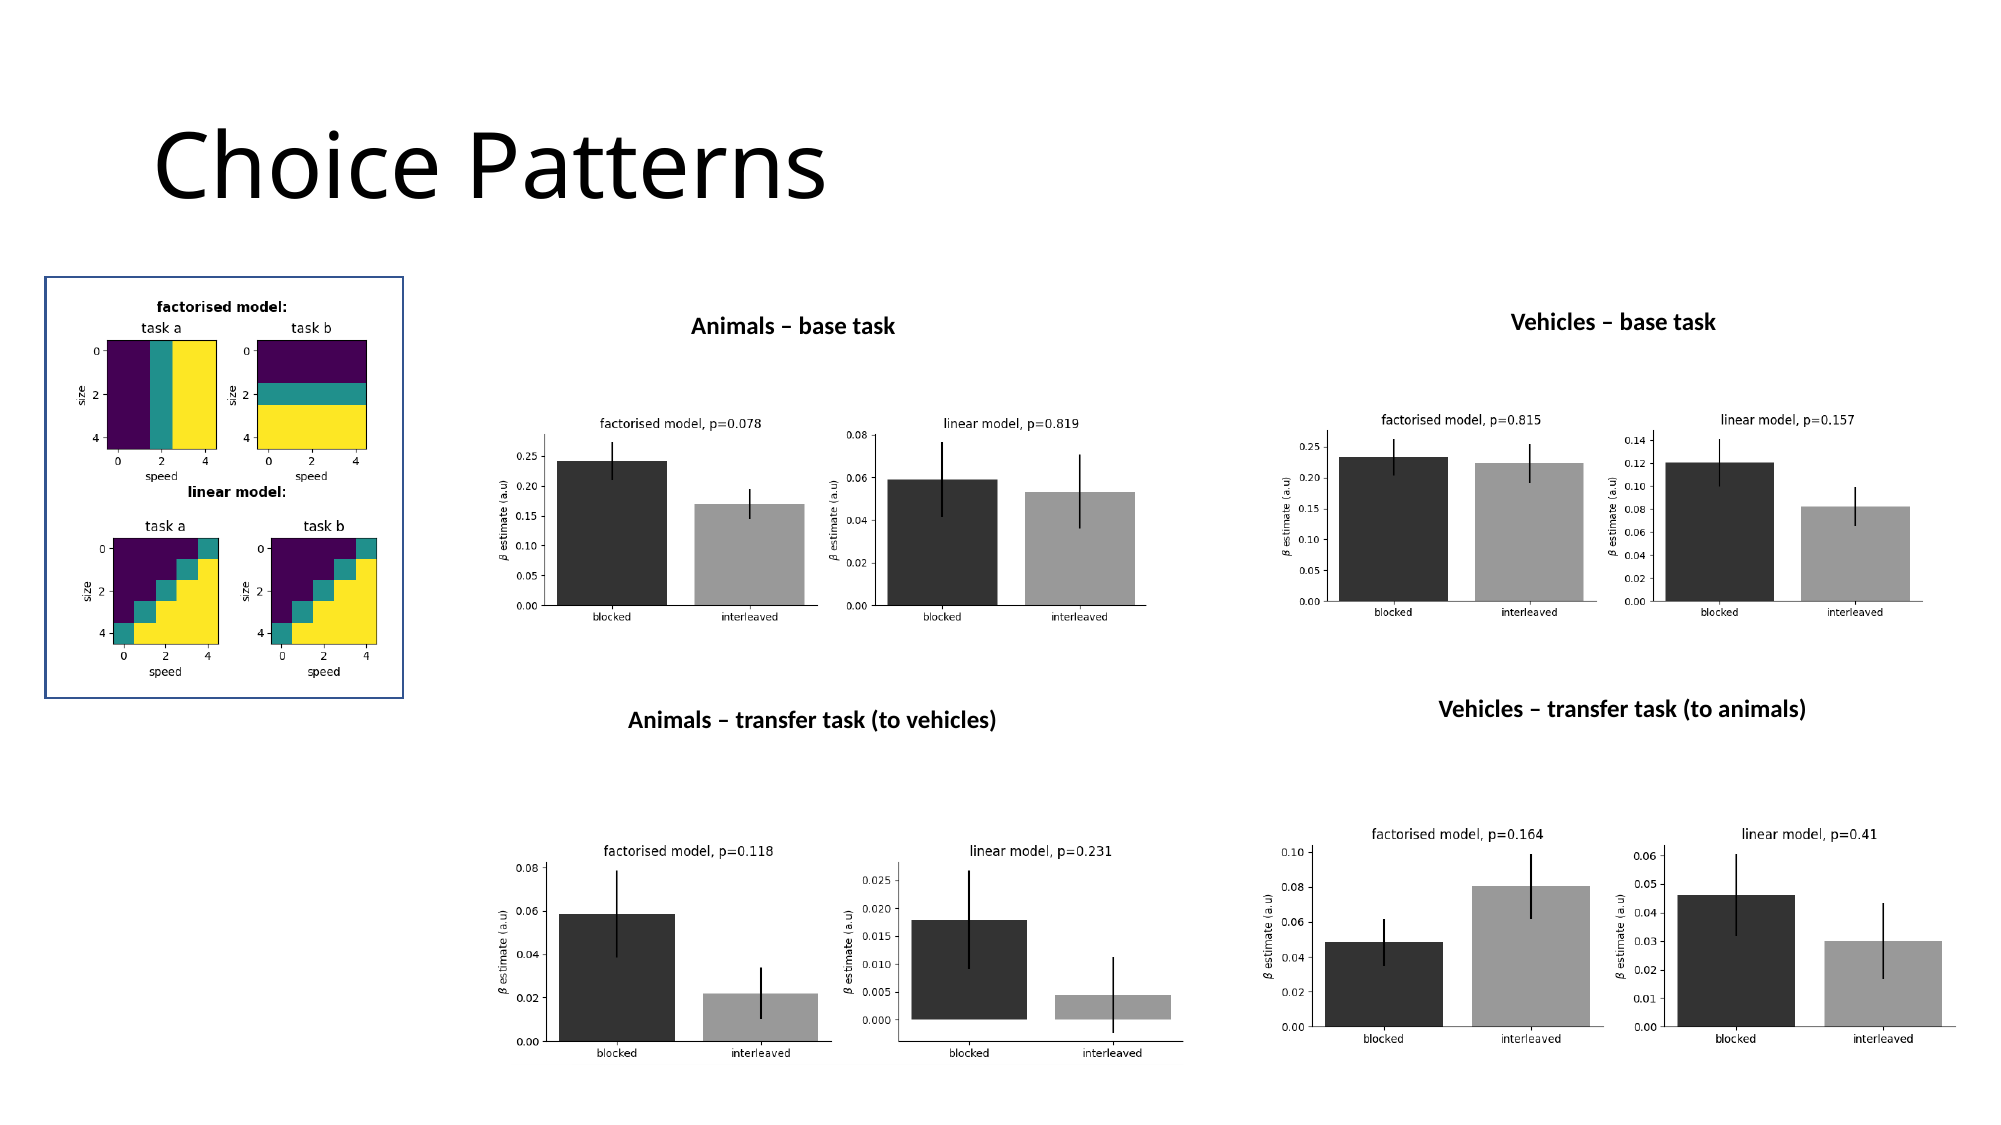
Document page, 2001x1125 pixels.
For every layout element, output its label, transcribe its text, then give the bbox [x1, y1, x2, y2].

picture [1259, 816, 1958, 1050]
text_box Vehicles – base task [1496, 298, 1770, 343]
picture [1272, 408, 1926, 620]
text_box [44, 276, 404, 699]
text_box Vehicles – transfer task (to animals) [1423, 685, 1842, 731]
title Choice Patterns [137, 59, 1863, 278]
text_box Animals – transfer task (to vehicles) [613, 696, 1031, 741]
text_box Animals – base task [676, 302, 950, 348]
picture [494, 408, 1147, 626]
picture [494, 831, 1184, 1065]
picture [73, 298, 385, 685]
